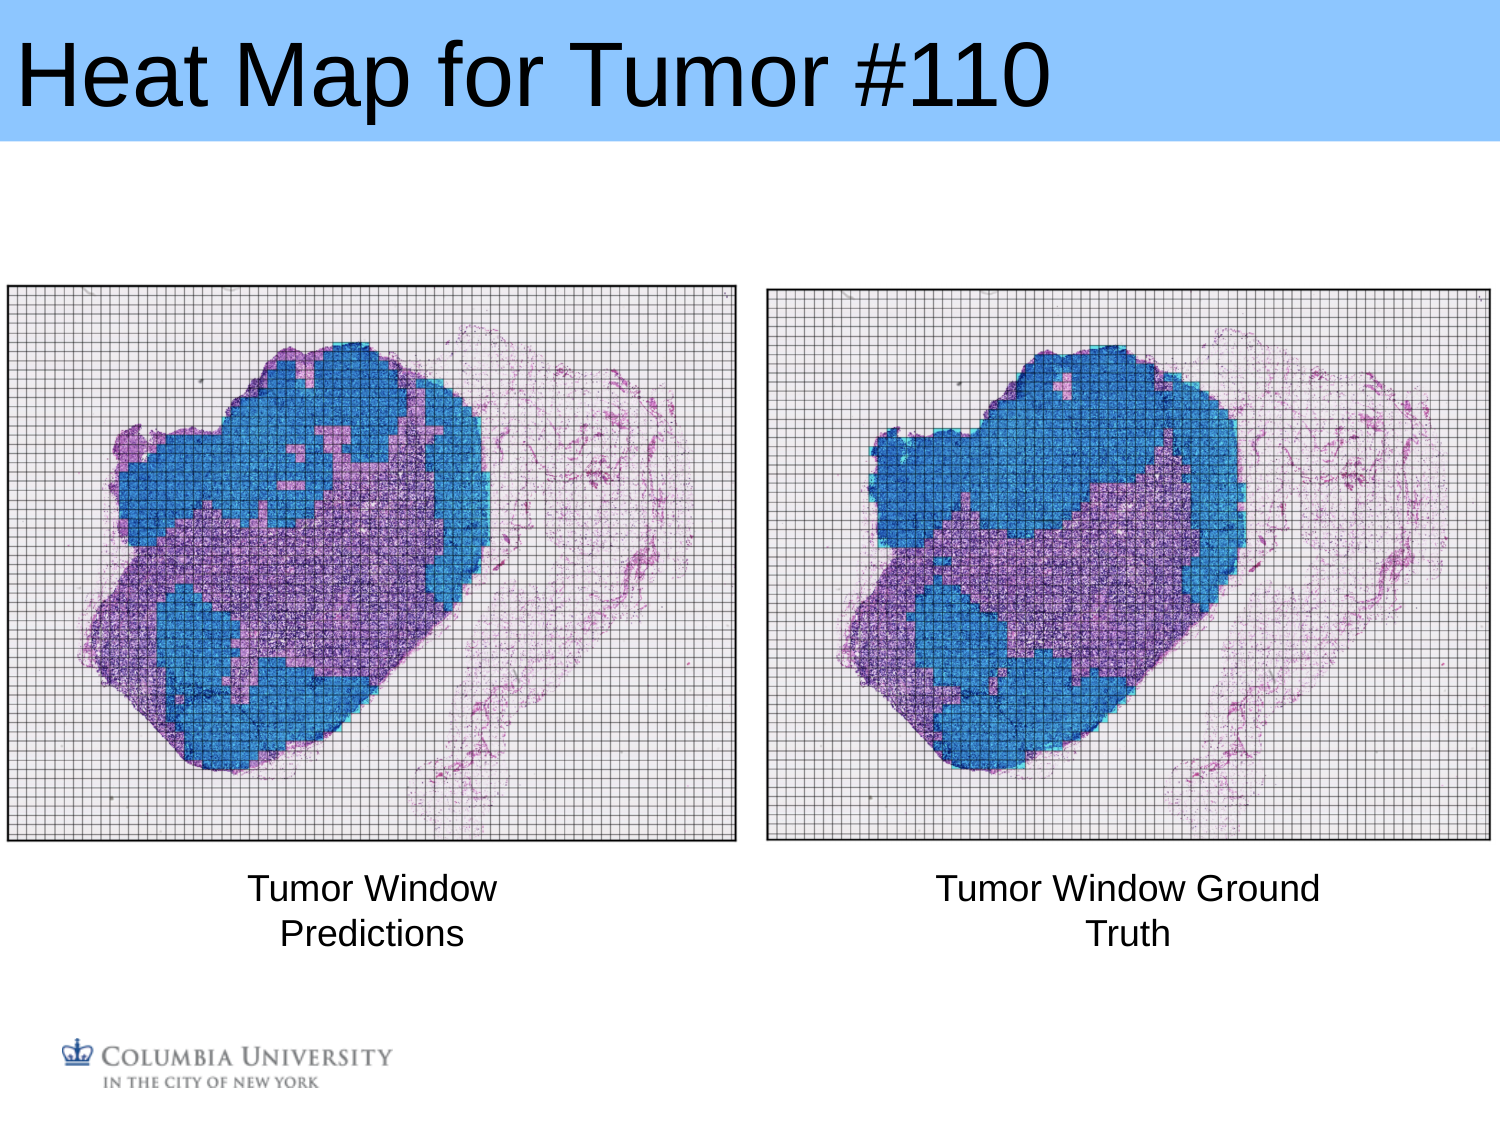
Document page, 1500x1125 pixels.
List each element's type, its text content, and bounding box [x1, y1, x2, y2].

text_box Tumor Window Ground Truth [916, 853, 1340, 901]
picture [62, 1038, 393, 1088]
text_box Tumor Window Predictions [160, 853, 584, 901]
picture [760, 283, 1496, 845]
picture [4, 283, 741, 845]
title Heat Map for Tumor #110 [0, 0, 1500, 150]
